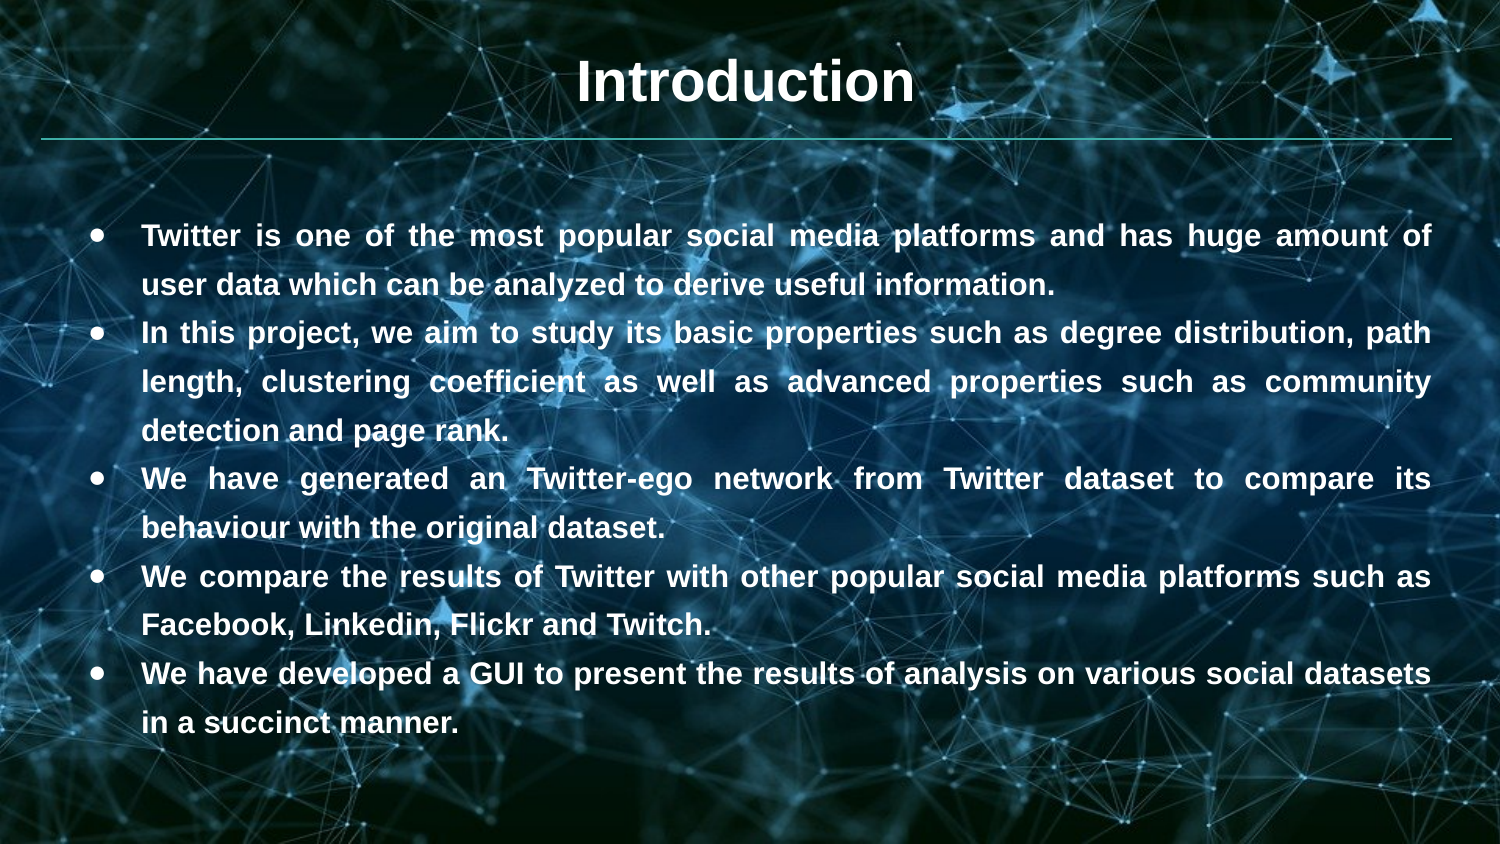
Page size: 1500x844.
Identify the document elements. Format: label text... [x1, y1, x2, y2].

title Introduction [47, 27, 1446, 122]
picture [0, 0, 1500, 844]
list Twitter is one of the most popular social media platforms and has huge amount of user data which can be analyzed to derive useful information. In this project, we aim to study its basic properties such as degree distribution, path length, clustering coefficient as well as advanced properties such as community detection and page rank. We have generated an Twitter-ego network from Twitter dataset to compare its behaviour with the original dataset. We compare the results of Twitter with other popular social media platforms such as Facebook, Linkedin, Flickr and Twitch. We have developed a GUI to present the results of analysis on various social datasets in a succinct manner. [51, 189, 1449, 750]
